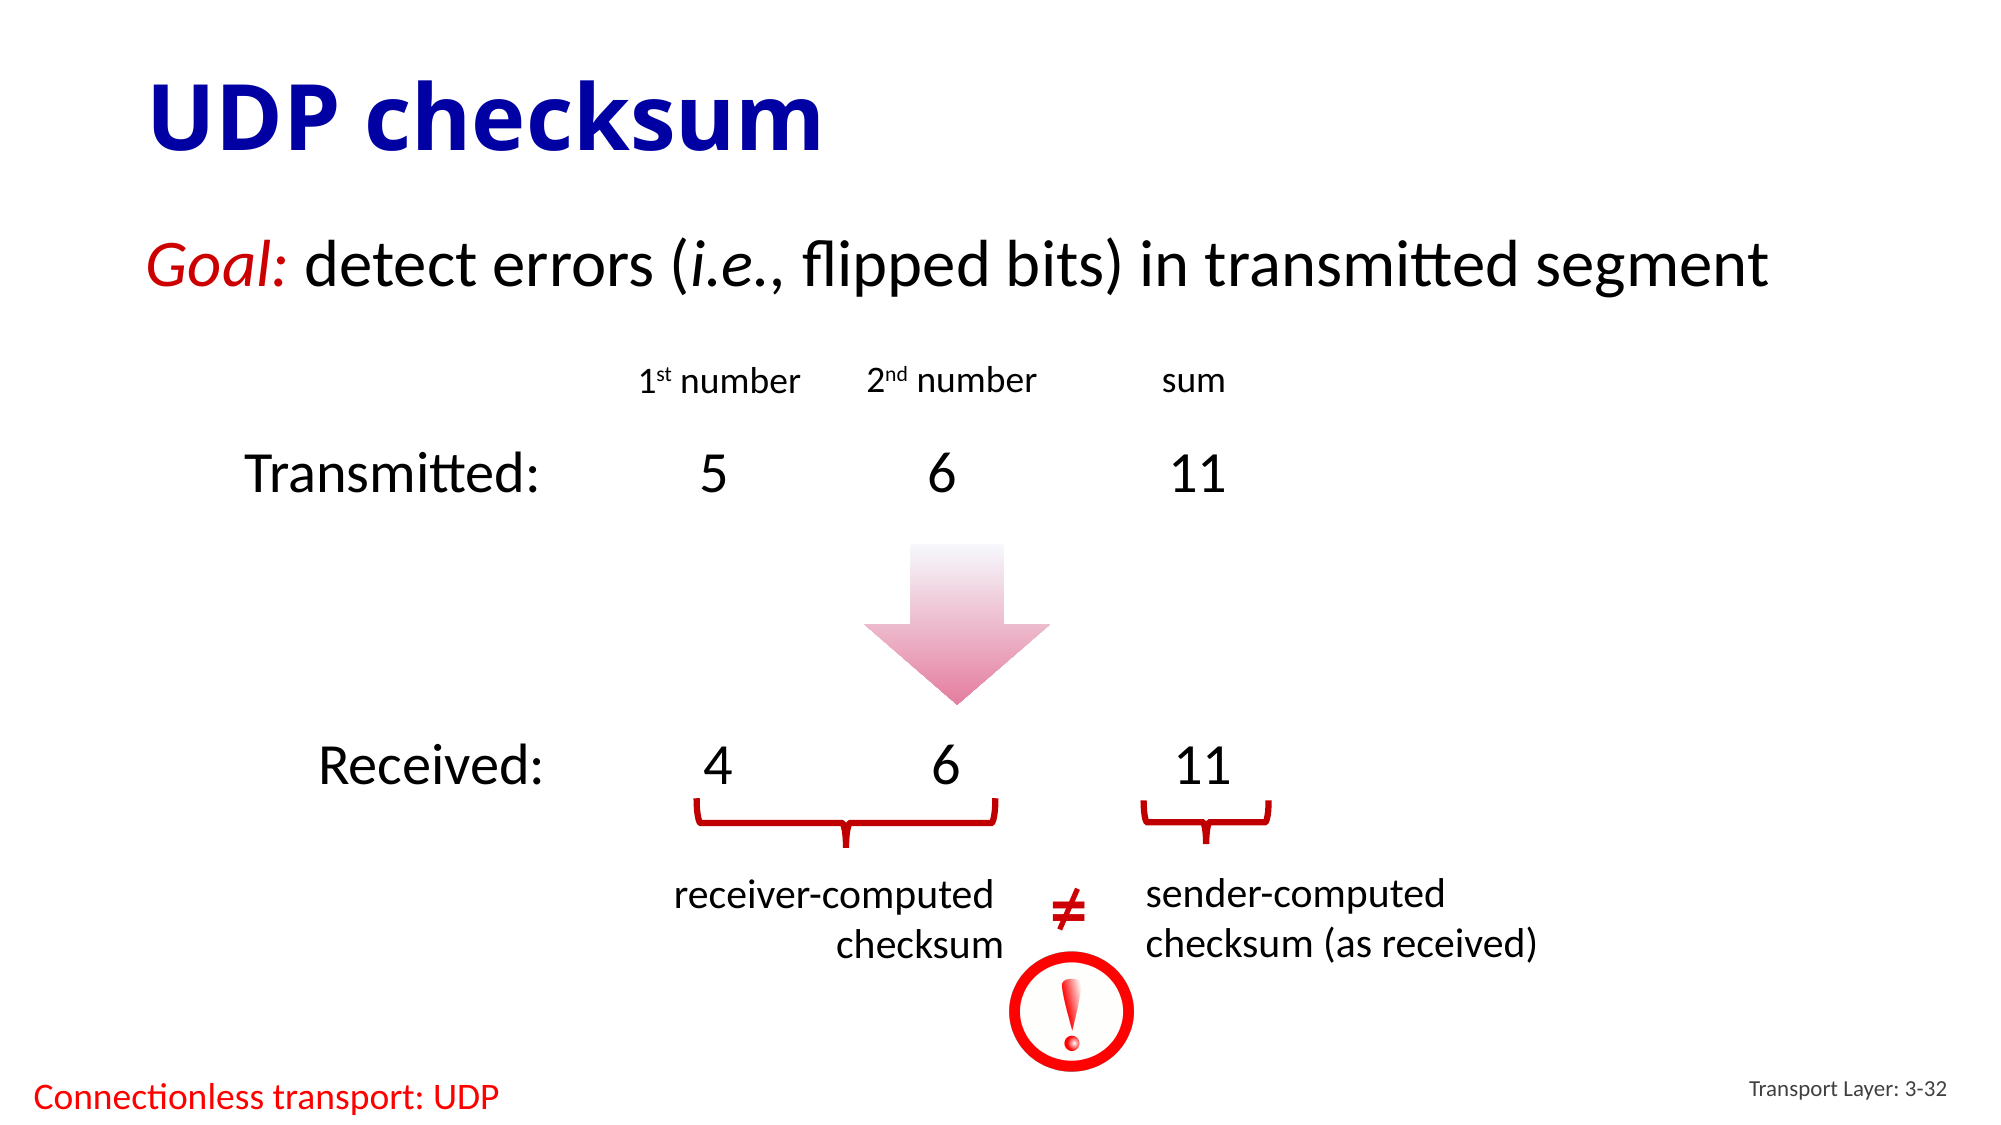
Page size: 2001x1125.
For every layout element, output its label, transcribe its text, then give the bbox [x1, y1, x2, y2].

text_box Received: 4 6 11 [281, 726, 1962, 821]
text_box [620, 347, 1242, 409]
title UDP checksum [131, 47, 1952, 195]
text_box Connectionless transport: UDP [0, 1064, 1000, 1125]
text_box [1128, 800, 1556, 976]
text_box [861, 542, 1053, 706]
text_box Goal: detect errors (i.e., flipped bits) in transmitted segment [131, 224, 1952, 364]
slide_number Transport Layer: 3-32 [1512, 1056, 1963, 1117]
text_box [1004, 853, 1139, 1075]
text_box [656, 798, 1021, 976]
text_box Transmitted: 5 6 11 [208, 435, 1889, 530]
